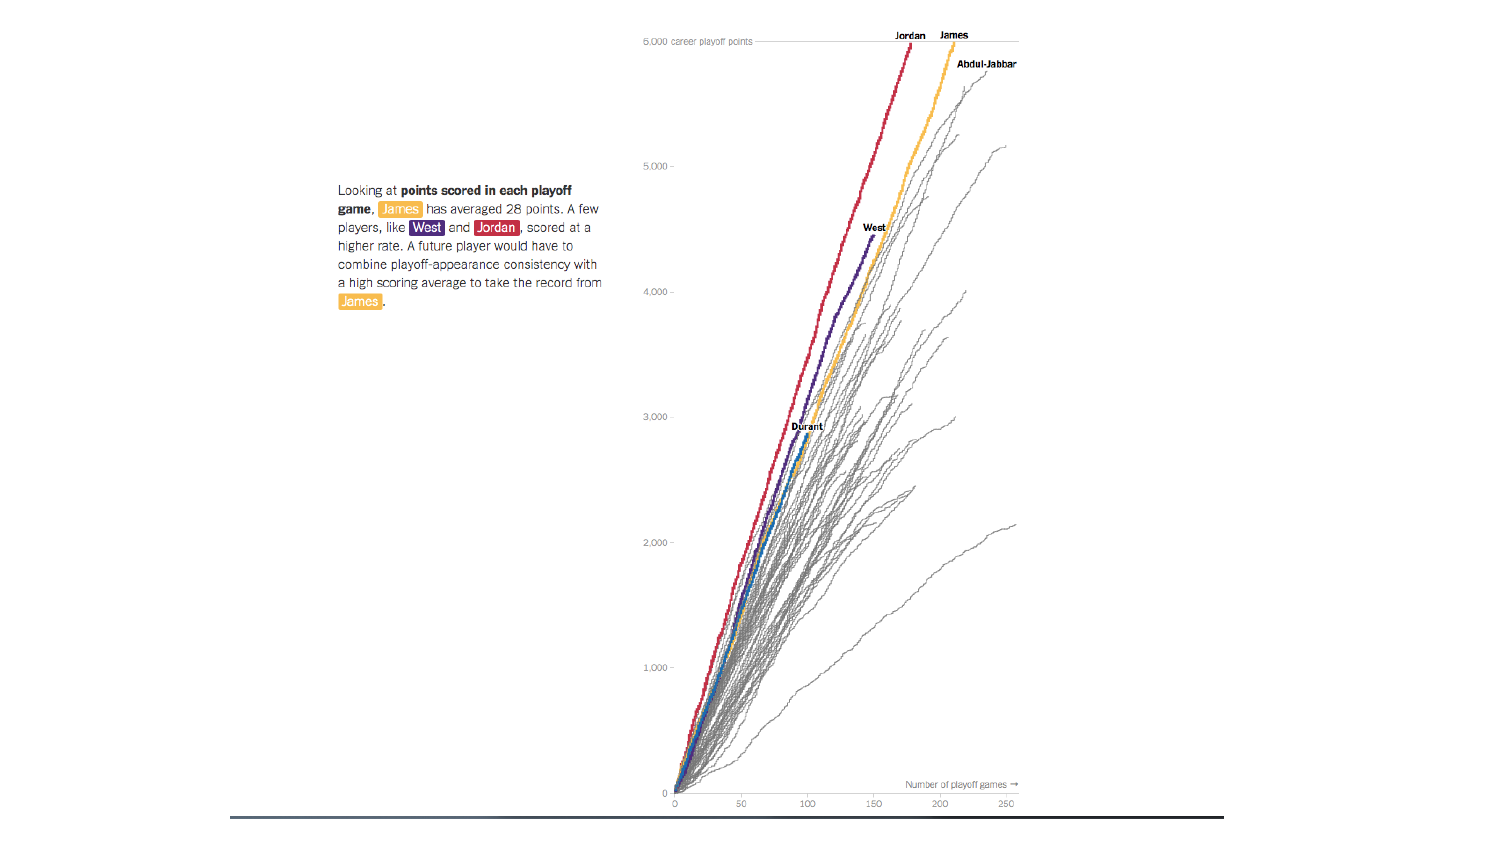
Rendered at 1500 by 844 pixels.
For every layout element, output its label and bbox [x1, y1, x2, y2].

picture [230, 24, 1224, 819]
